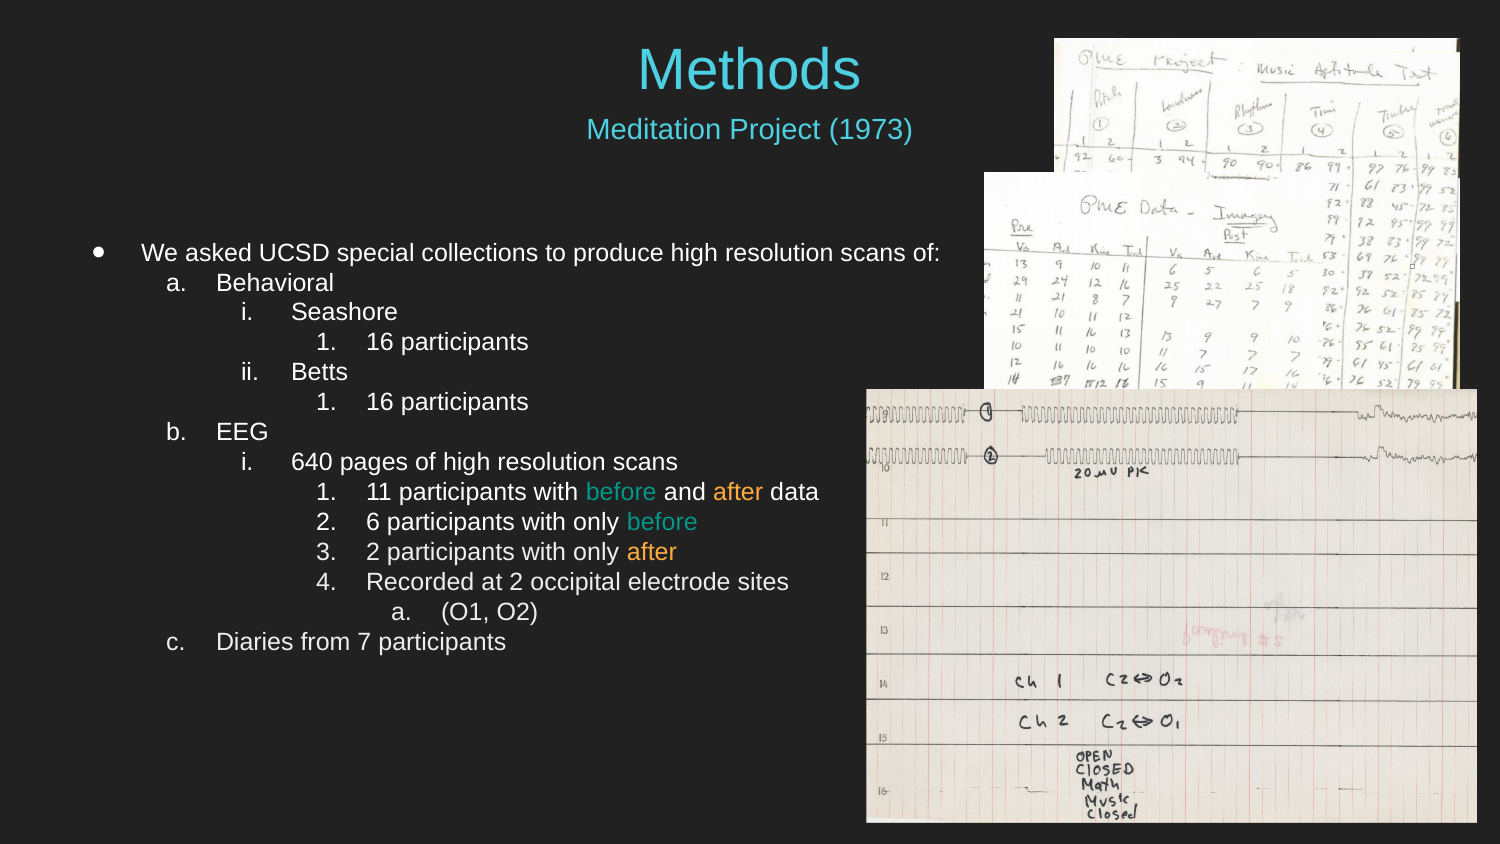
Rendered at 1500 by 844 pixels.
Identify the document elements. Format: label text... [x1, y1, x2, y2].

text_box We asked UCSD special collections to produce high resolution scans of: Behavioral Seashore 16 participants Betts 16 participants EEG 640 pages of high resolution scans 11 participants with before and after data 6 participants with only before 2 participants with only after Recorded at 2 occipital electrode sites (O1, O2) Diaries from 7 participants [51, 146, 1027, 706]
subtitle Methods [51, 16, 1449, 147]
picture [866, 38, 1478, 823]
text_box Meditation Project (1973) [568, 95, 932, 196]
